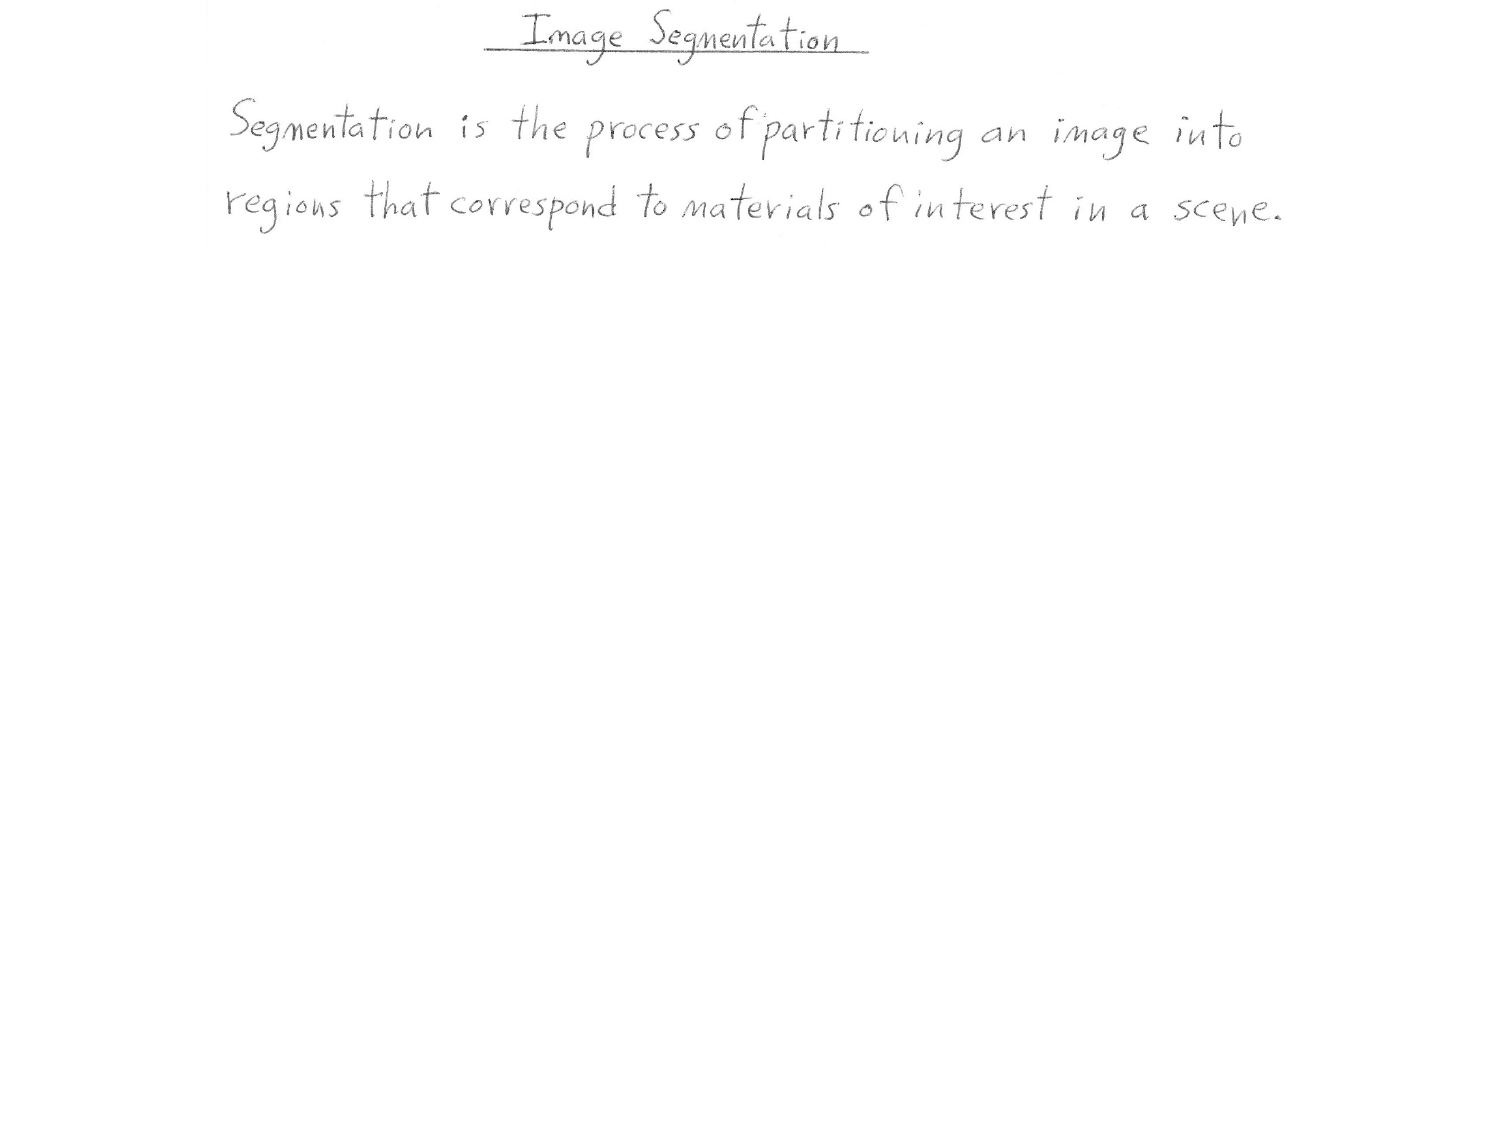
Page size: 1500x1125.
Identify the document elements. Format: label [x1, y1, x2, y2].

picture [205, 0, 1295, 252]
